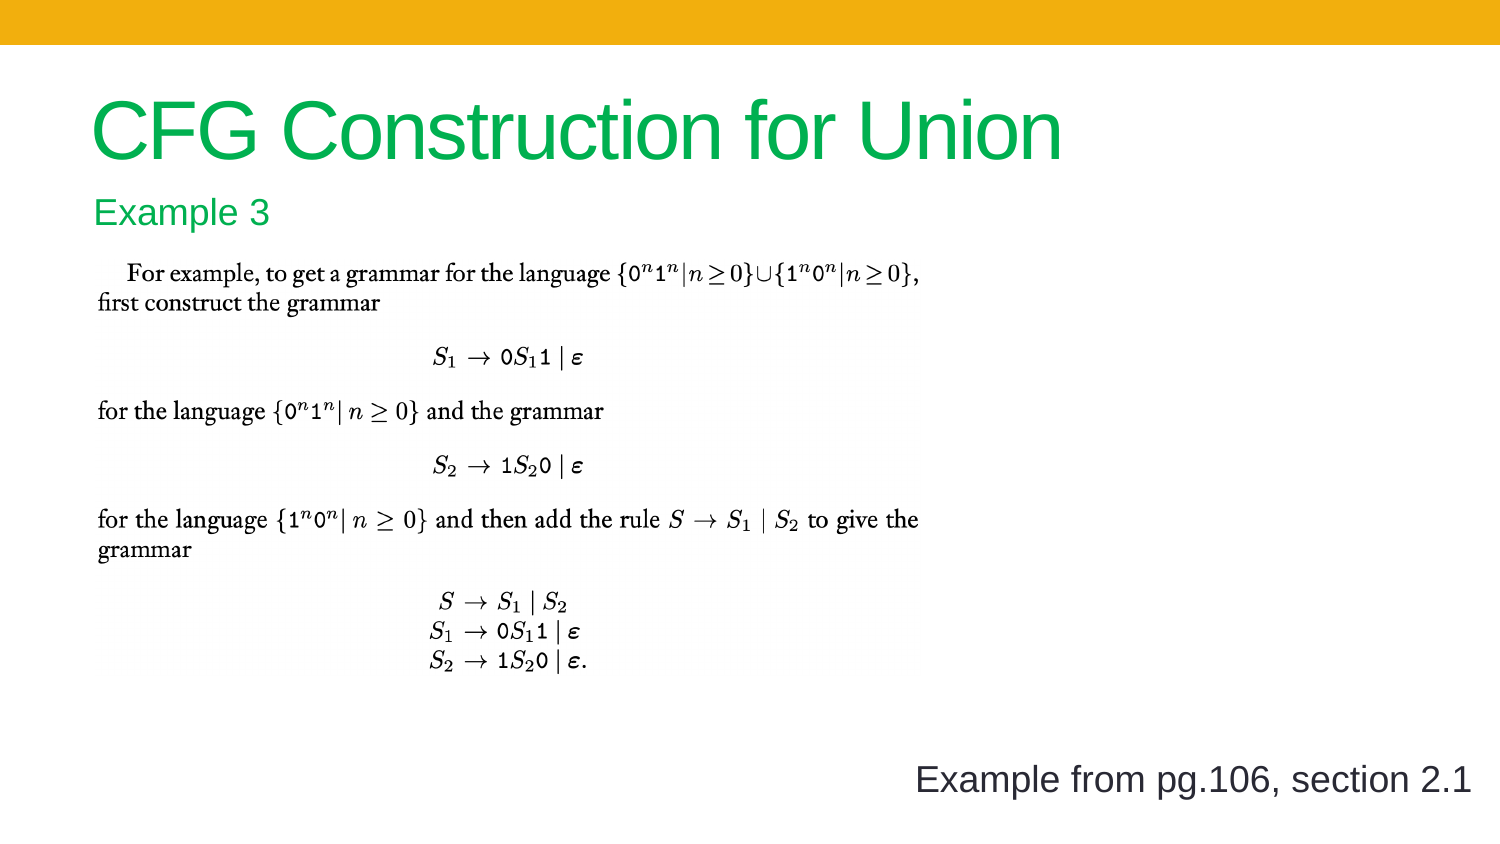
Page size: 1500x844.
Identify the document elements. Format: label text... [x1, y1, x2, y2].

text_box Example 3 [78, 180, 1155, 241]
title CFG Construction for Union [75, 65, 1425, 188]
text_box Example from pg.106, section 2.1 [900, 747, 1488, 808]
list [95, 259, 922, 676]
